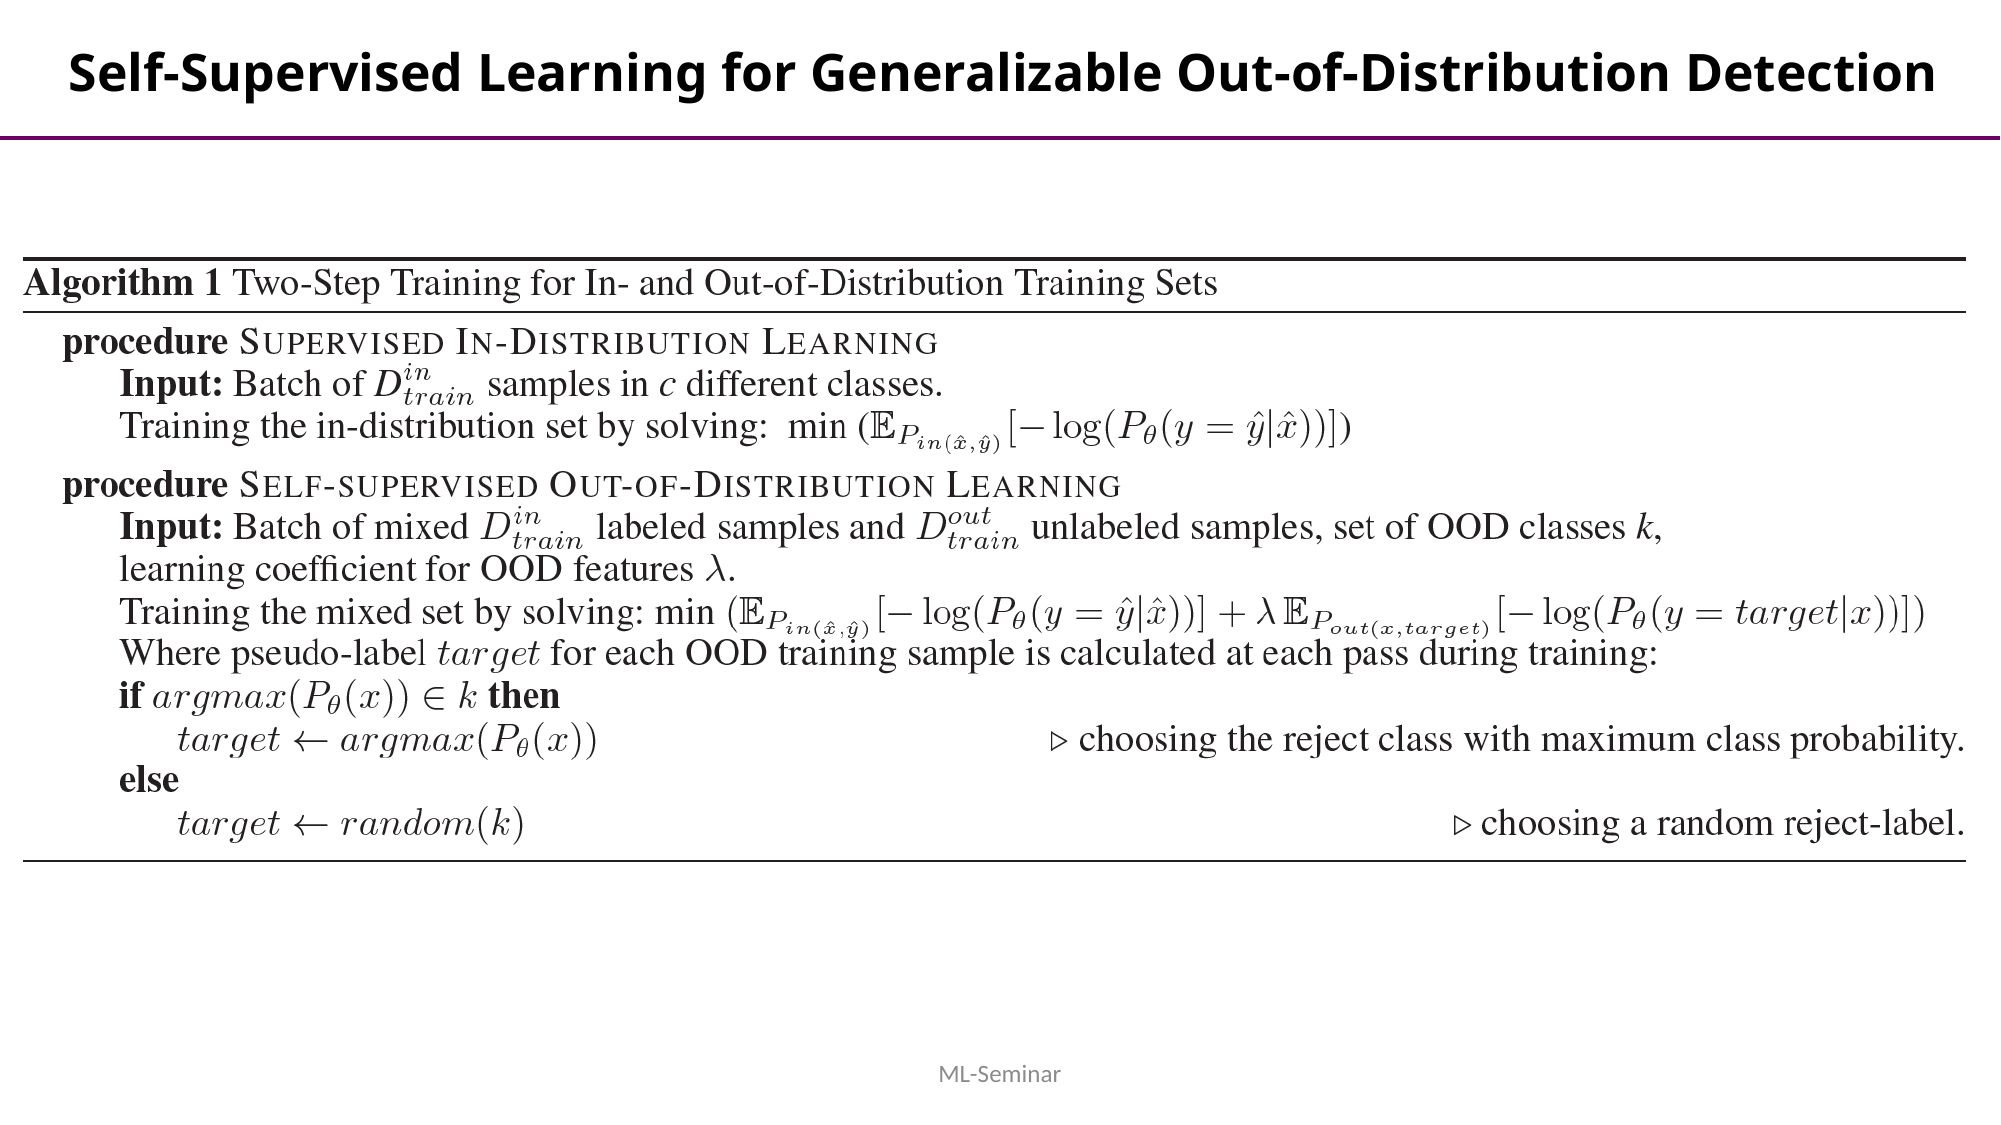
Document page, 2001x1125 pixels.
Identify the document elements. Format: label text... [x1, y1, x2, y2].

footer ML-Seminar [662, 1042, 1338, 1103]
picture [0, 237, 2000, 888]
title Self-Supervised Learning for Generalizable Out-of-Distribution Detection [0, 0, 2000, 136]
